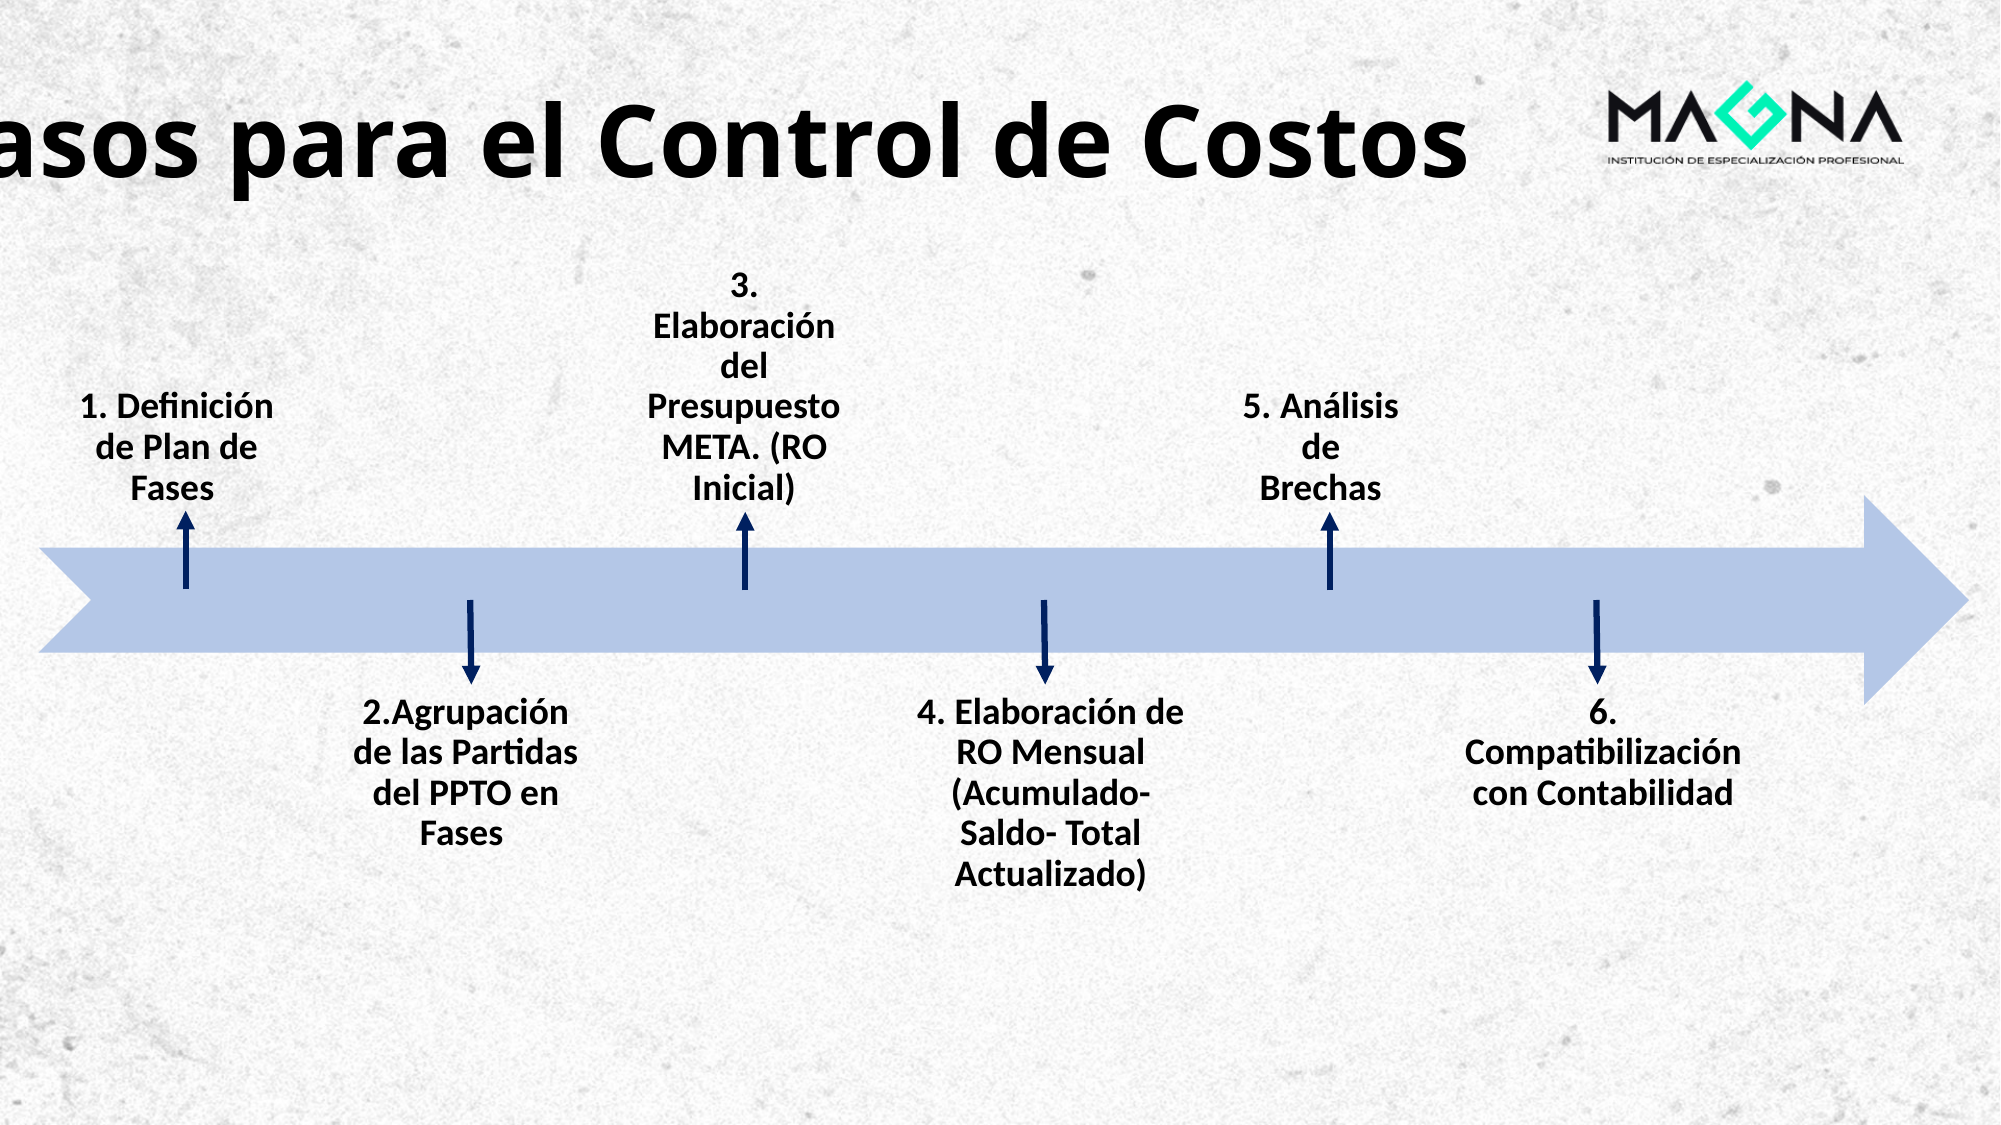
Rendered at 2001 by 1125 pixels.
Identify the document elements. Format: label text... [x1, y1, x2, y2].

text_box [38, 245, 1969, 955]
text_box Pasos para el Control de Costos [0, 70, 1487, 205]
picture [0, 0, 2001, 1125]
